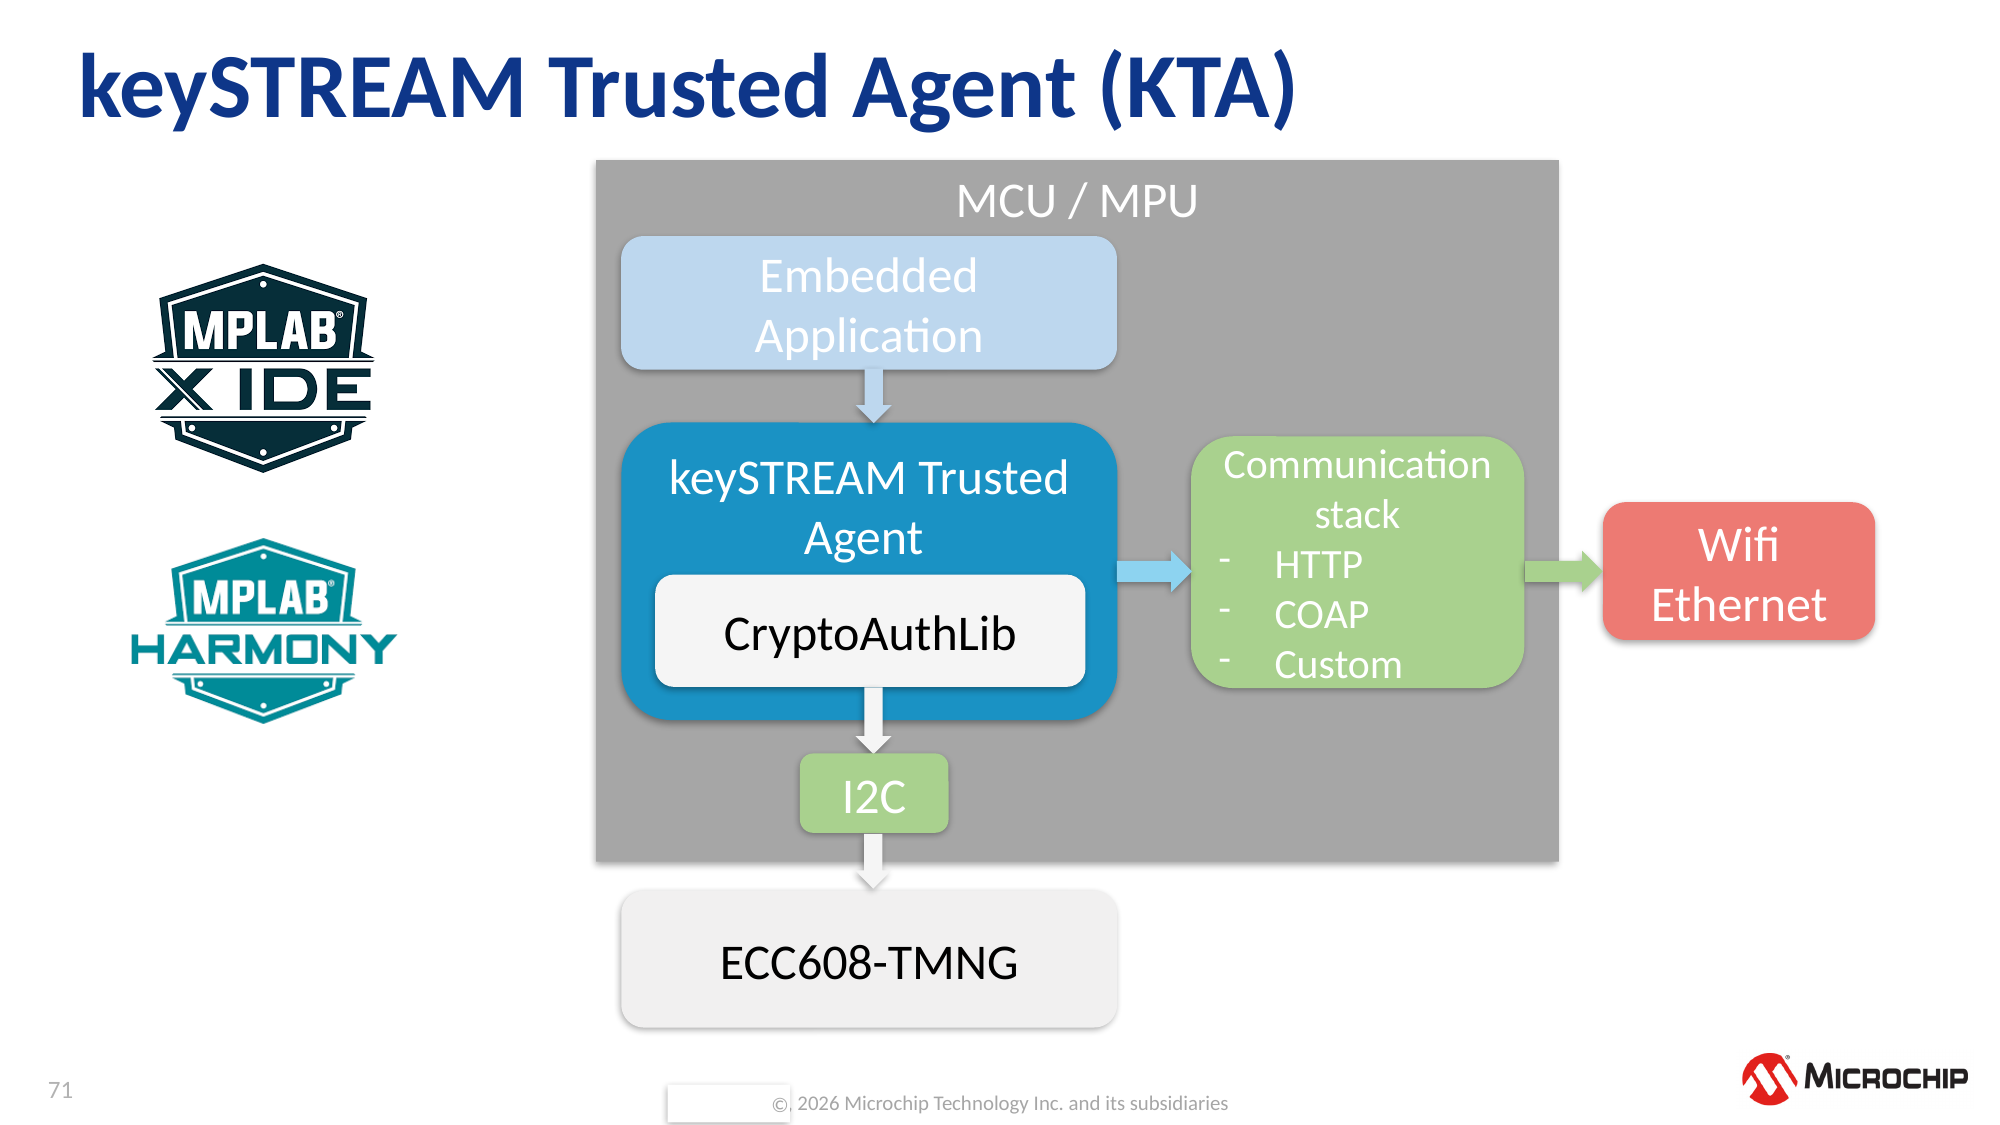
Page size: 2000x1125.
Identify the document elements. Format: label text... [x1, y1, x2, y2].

text_box [854, 367, 893, 424]
text_box [1524, 549, 1604, 593]
text_box [1116, 549, 1193, 593]
slide_number 71 [25, 1058, 89, 1119]
picture [1736, 1049, 1974, 1109]
text_box Embedded Application [620, 235, 1118, 371]
title keySTREAM Trusted Agent (KTA) [58, 15, 1929, 171]
picture [151, 256, 376, 481]
text_box MCU / MPU [595, 171, 1560, 862]
text_box [854, 686, 893, 751]
text_box keySTREAM Trusted Agent [620, 421, 1119, 721]
text_box ECC608-TMNG [620, 889, 1118, 1029]
text_box I2C [799, 752, 950, 834]
text_box Wifi Ethernet [1602, 501, 1877, 641]
text_box CryptoAuthLib [654, 573, 1087, 688]
picture [129, 532, 398, 731]
text_box Communication stack HTTP COAP Custom [1190, 435, 1526, 689]
text_box [854, 833, 893, 890]
